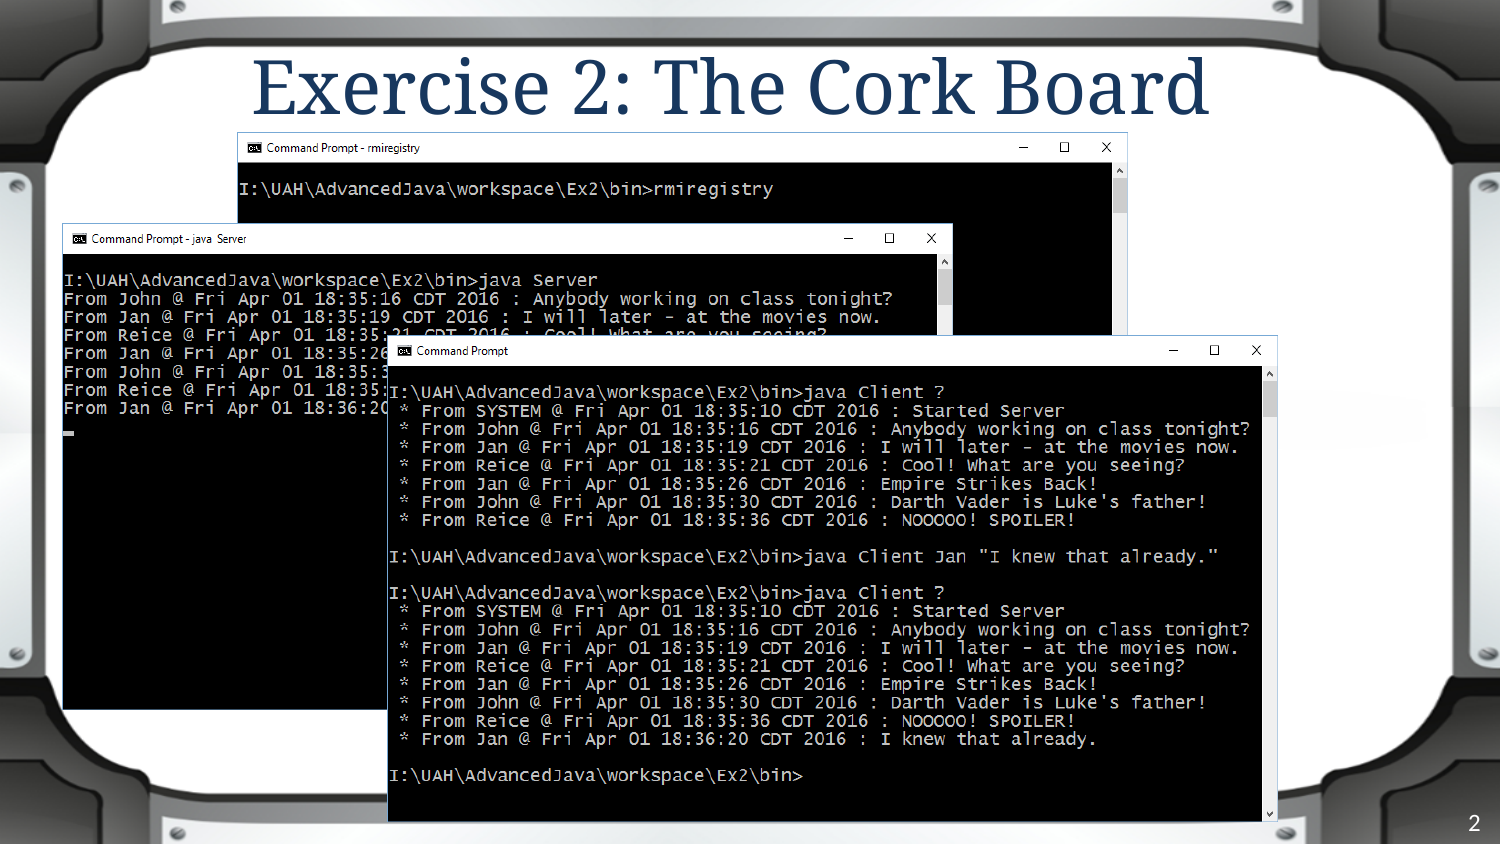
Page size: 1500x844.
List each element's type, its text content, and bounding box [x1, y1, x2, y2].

slide_number 2 [1395, 798, 1496, 844]
picture [0, 0, 1500, 844]
title Exercise 2: The Cork Board [87, 34, 1375, 135]
